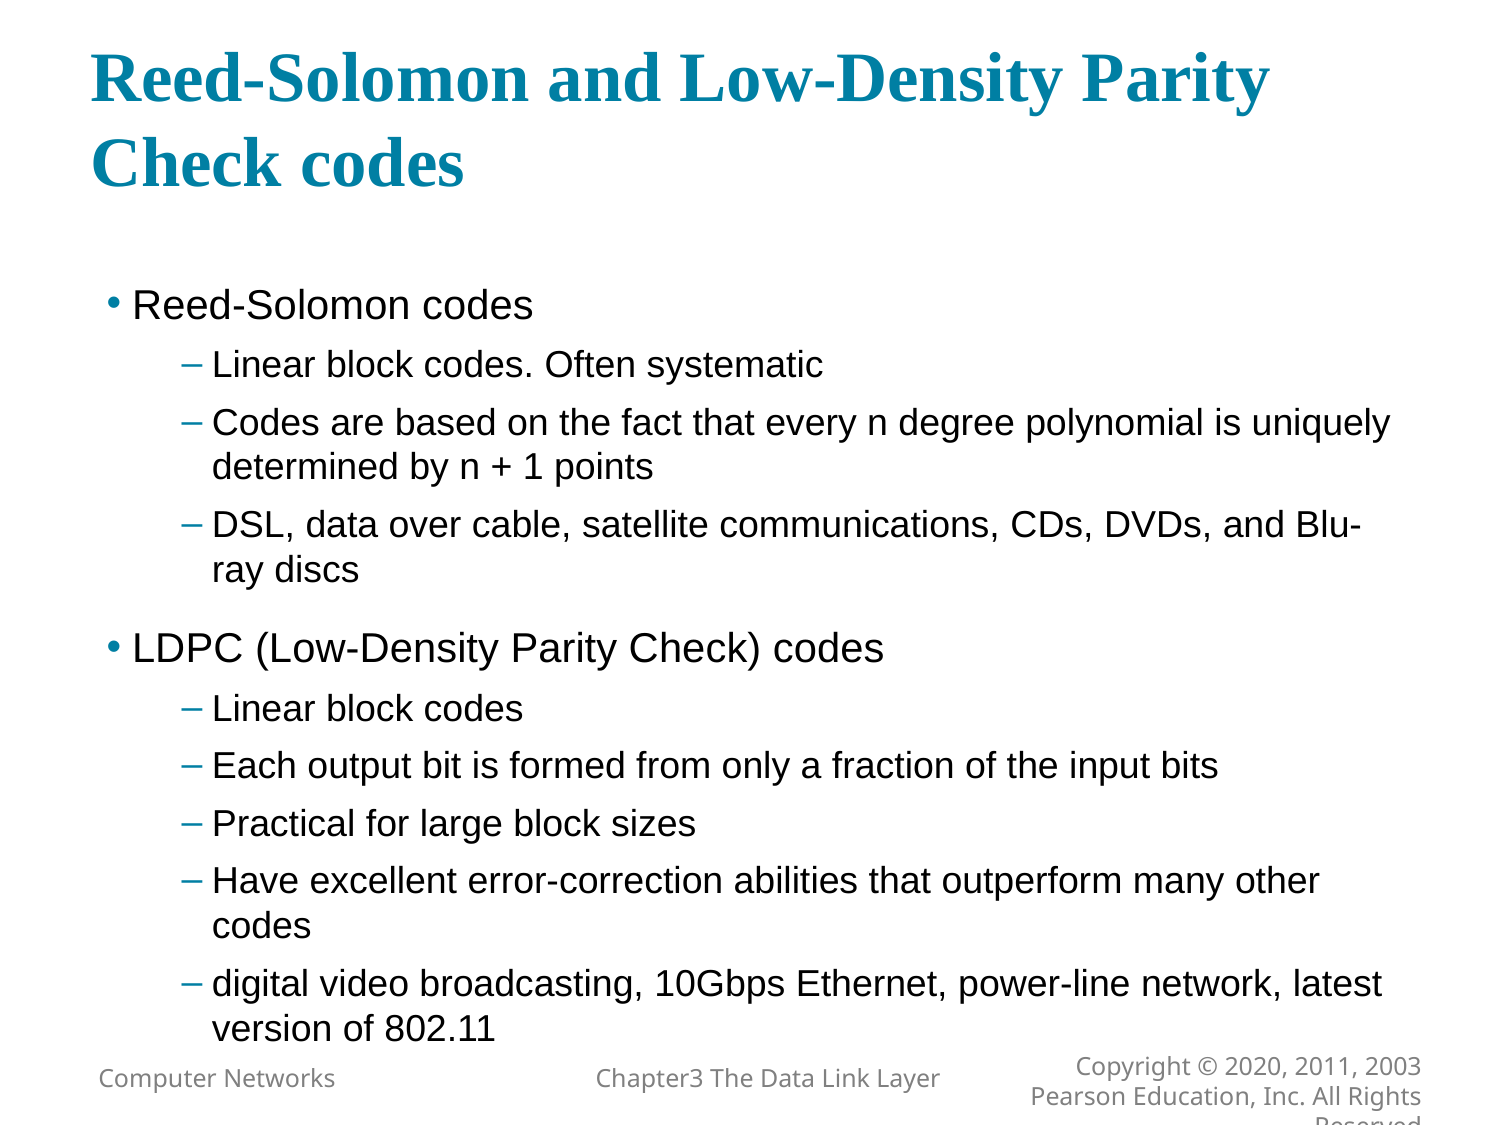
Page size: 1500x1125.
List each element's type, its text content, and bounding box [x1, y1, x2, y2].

list Reed-Solomon codes Linear block codes. Often systematic Codes are based on the fact that every n degree polynomial is uniquely determined by n + 1 points DSL, data over cable, satellite communications, CDs, DVDs, and Blu-ray discs LDPC (Low-Density Parity Check) codes Linear block codes Each output bit is formed from only a fraction of the input bits Practical for large block sizes Have excellent error-correction abilities that outperform many other codes digital video broadcasting, 10Gbps Ethernet, power-line network, latest version of 802.11 [75, 262, 1425, 1005]
title Reed-Solomon and Low-Density Parity Check codes [75, 35, 1425, 216]
